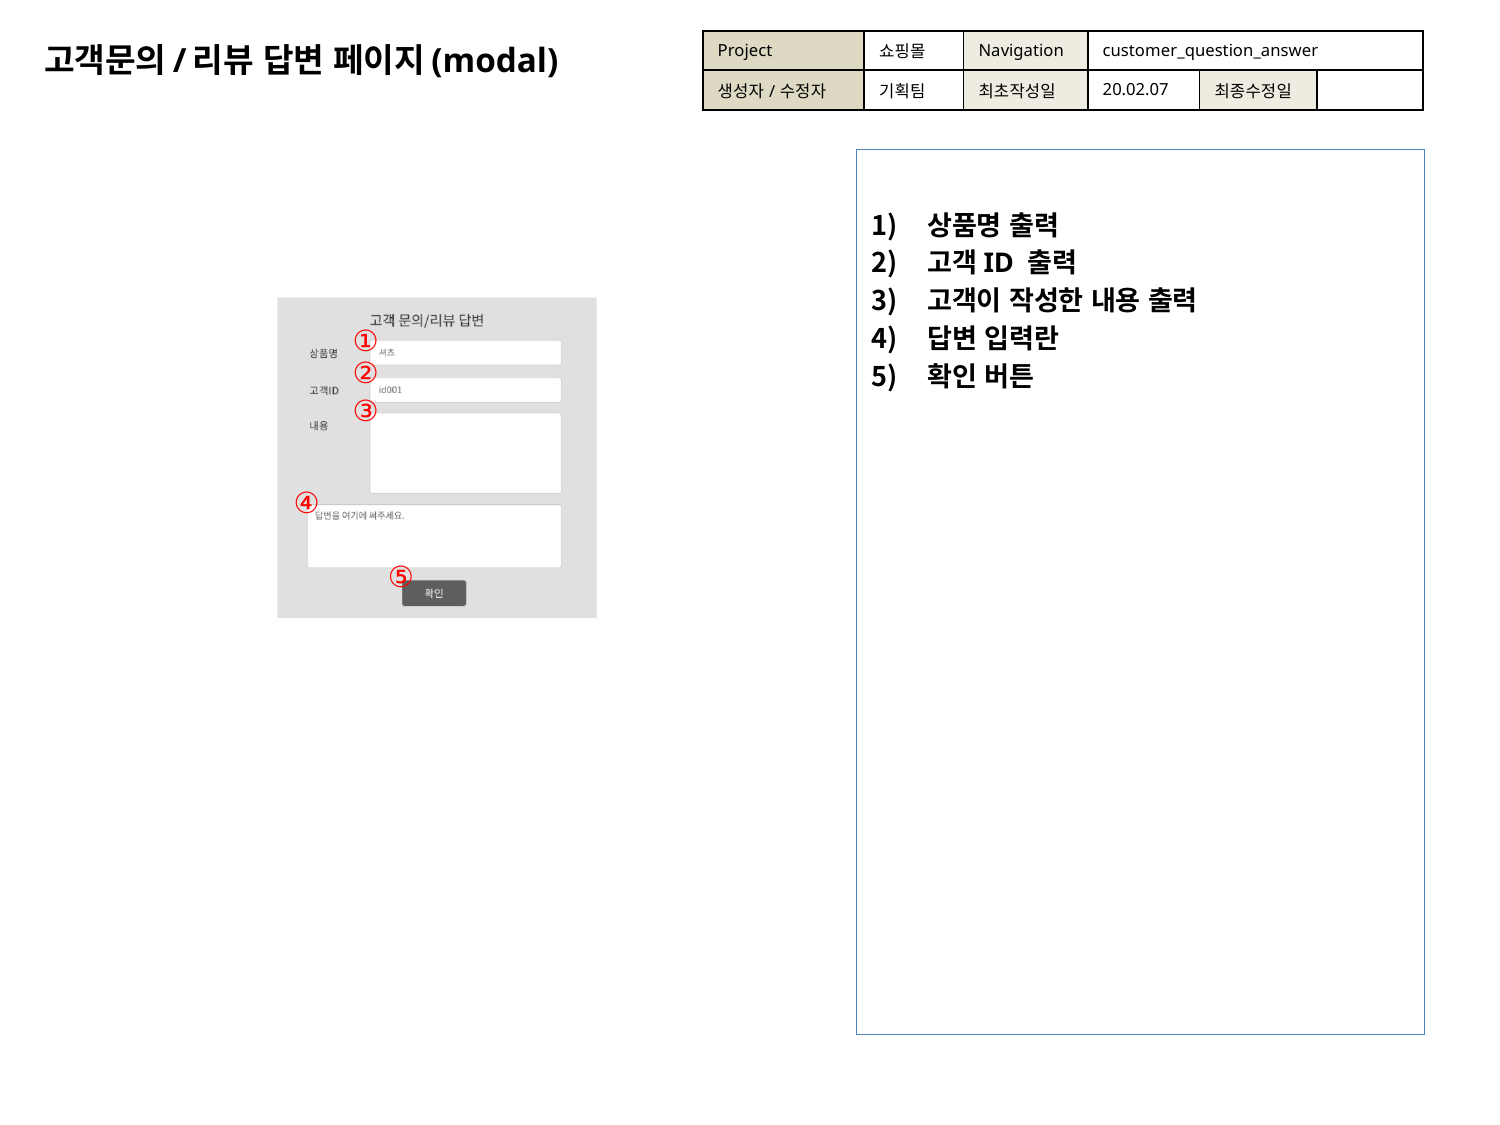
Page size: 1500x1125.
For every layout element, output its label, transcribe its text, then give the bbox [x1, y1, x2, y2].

table_cell 기획팀 [865, 71, 963, 109]
list 상품명 출력 고객ID 출력 고객이 작성한 내용 출력 답변 입력란 확인 버튼 [856, 149, 1425, 1035]
table_header customer_question_answer [1089, 32, 1422, 69]
table_header 쇼핑몰 [865, 32, 963, 69]
table_header Navigation [964, 32, 1087, 69]
table_cell [1318, 71, 1422, 109]
table_cell 최초작성일 [964, 71, 1087, 109]
table_cell 20.02.07 [1089, 71, 1199, 109]
title 고객문의/리뷰 답변 페이지(modal) [29, 19, 644, 100]
table_header Project [704, 32, 863, 69]
table_cell 생성자/수정자 [704, 71, 863, 109]
table_cell 최종수정일 [1200, 71, 1316, 109]
picture [52, 265, 822, 650]
